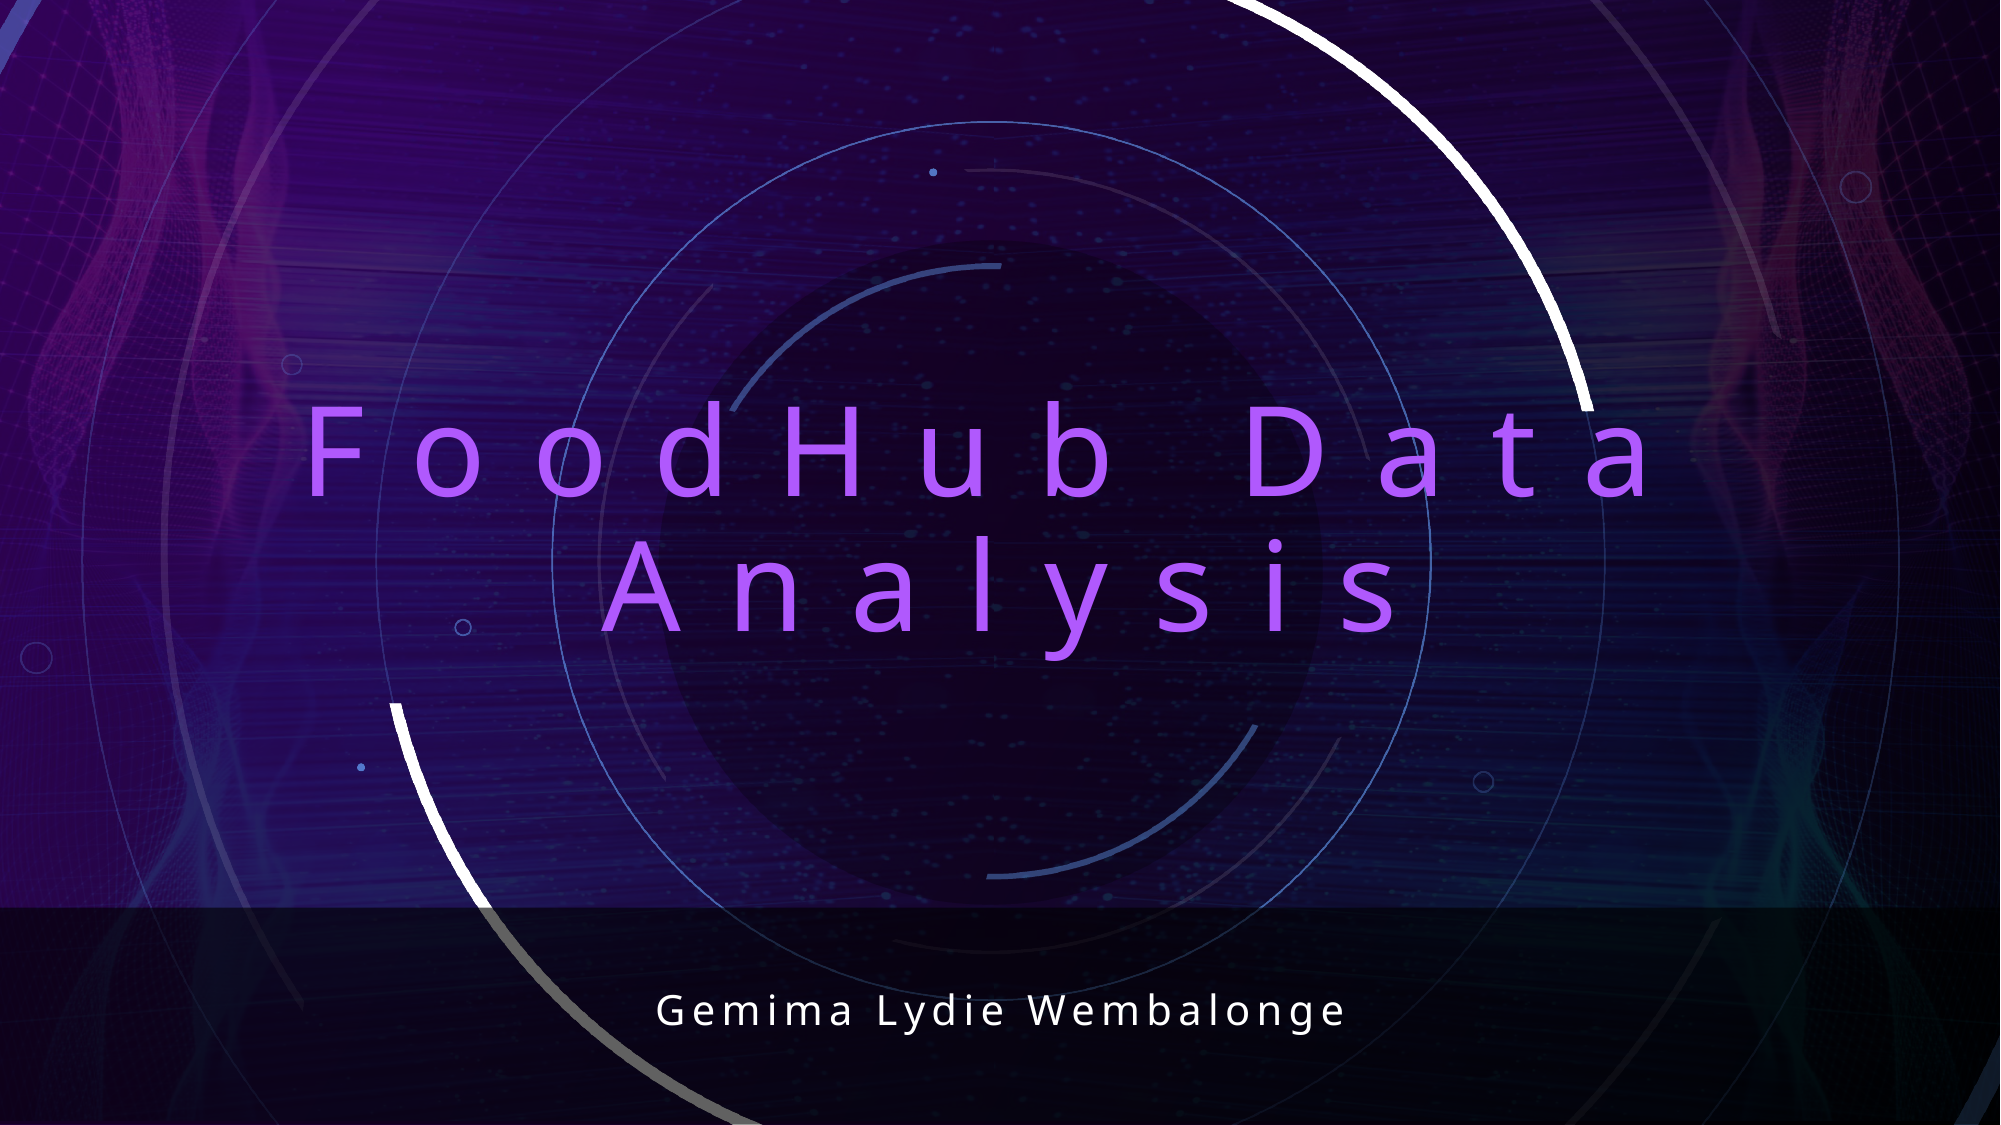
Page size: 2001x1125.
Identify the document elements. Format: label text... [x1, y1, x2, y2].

title FoodHub Data Analysis [0, 414, 2000, 632]
picture [0, 632, 2000, 907]
picture [0, 0, 2000, 414]
list Gemima Lydie Wembalonge [0, 907, 2000, 1125]
